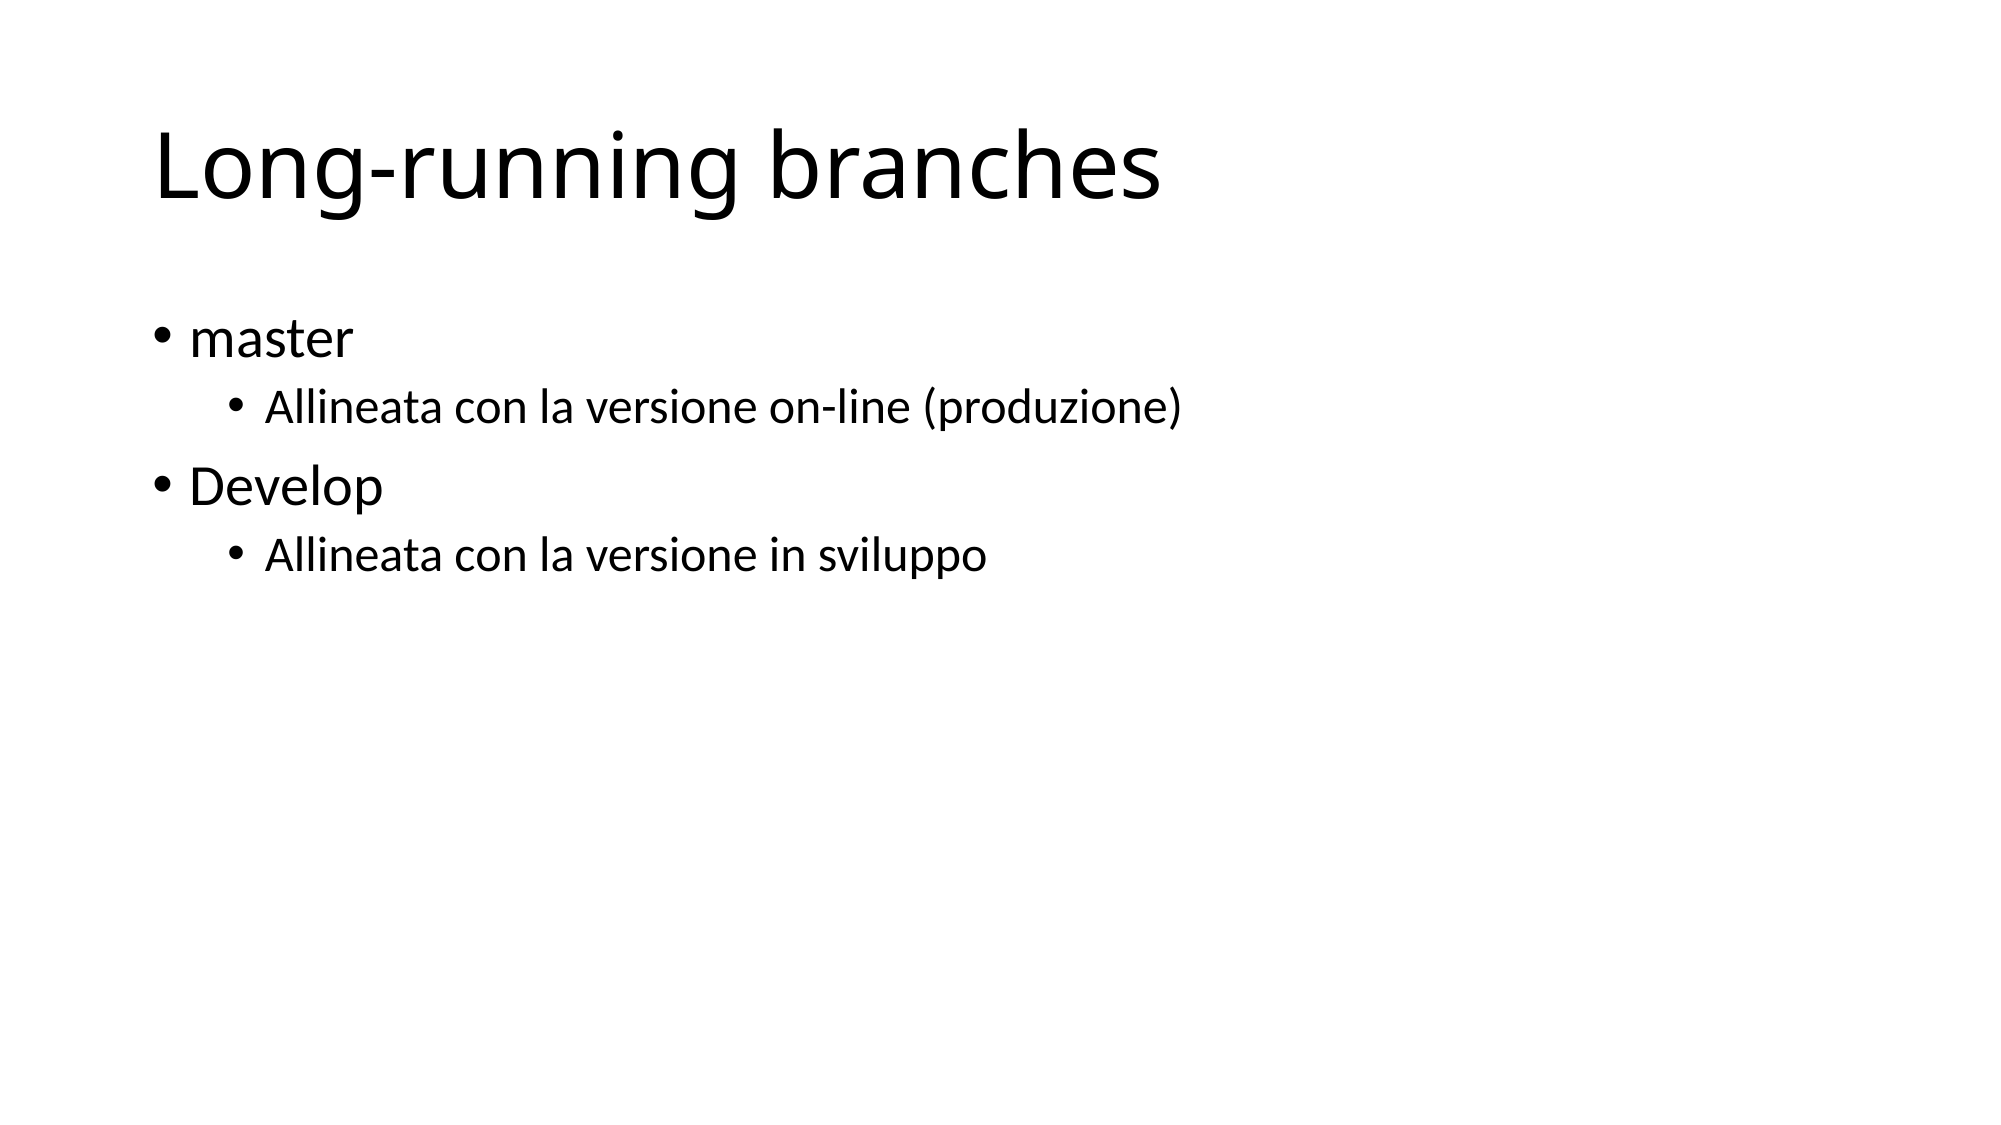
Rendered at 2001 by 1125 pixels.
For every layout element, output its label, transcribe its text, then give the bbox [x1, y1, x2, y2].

title Long-running branches [137, 59, 1863, 278]
list master Allineata con la versione on-line (produzione) Develop Allineata con la versione in sviluppo [137, 299, 1863, 1014]
